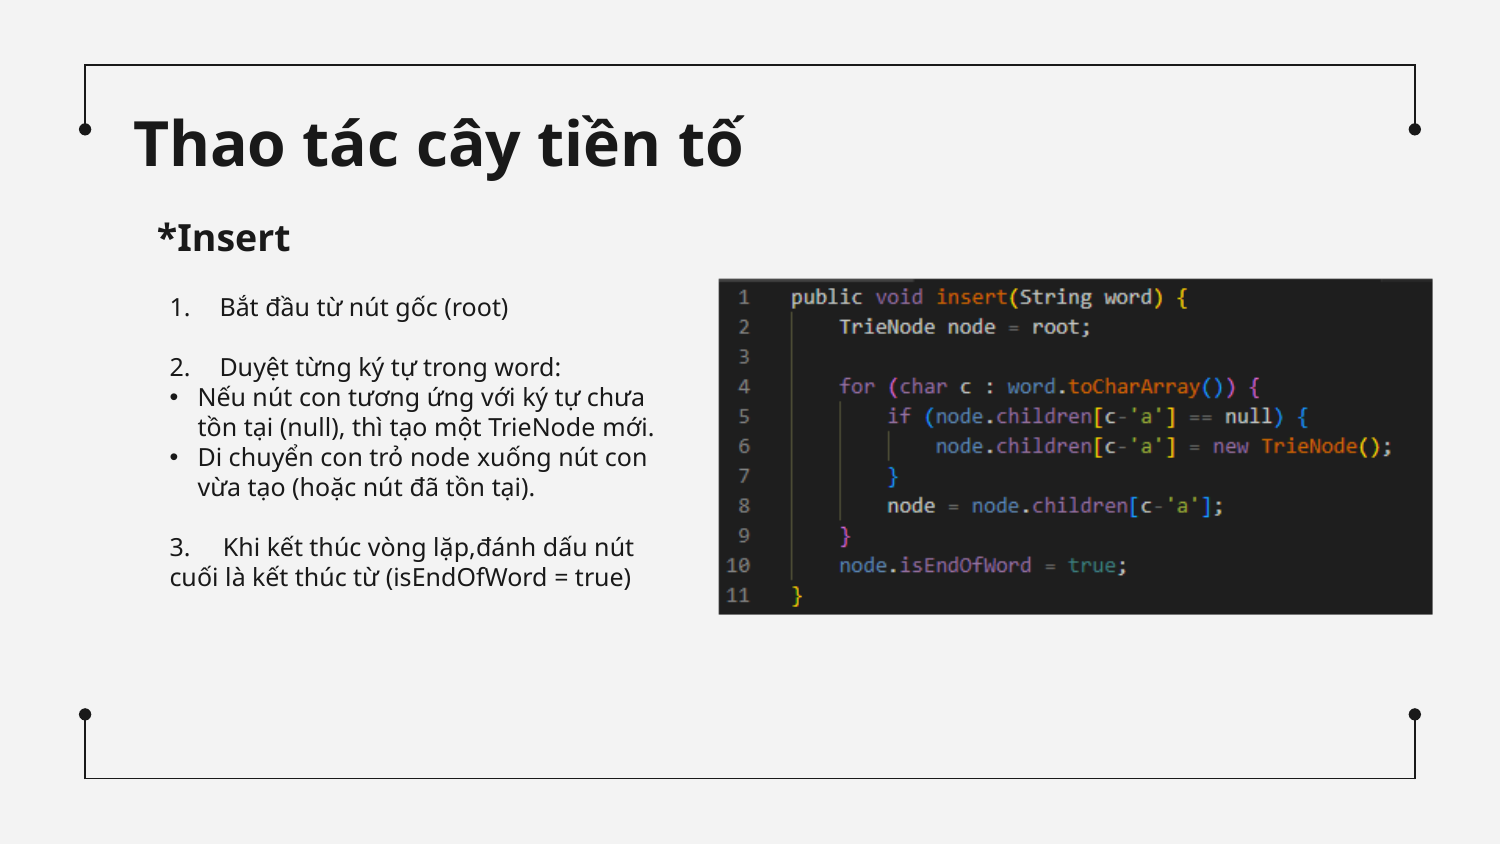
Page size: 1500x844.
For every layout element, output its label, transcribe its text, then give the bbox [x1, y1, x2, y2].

subtitle *Insert [116, 182, 567, 275]
title Thao tác cây tiền tố [118, 88, 1383, 183]
picture [715, 276, 1436, 618]
subtitle Bắt đầu từ nút gốc (root) Duyệt từng ký tự trong word: Nếu nút con tương ứng với ký tự chưa tồn tại (null), thì tạo một TrieNode mới. Di chuyển con trỏ node xuống nút con vừa tạo (hoặc nút đã tồn tại). 3. Khi kết thúc vòng lặp,đánh dấu nút cuối là kết thúc từ (isEndOfWord = true) [129, 276, 693, 658]
